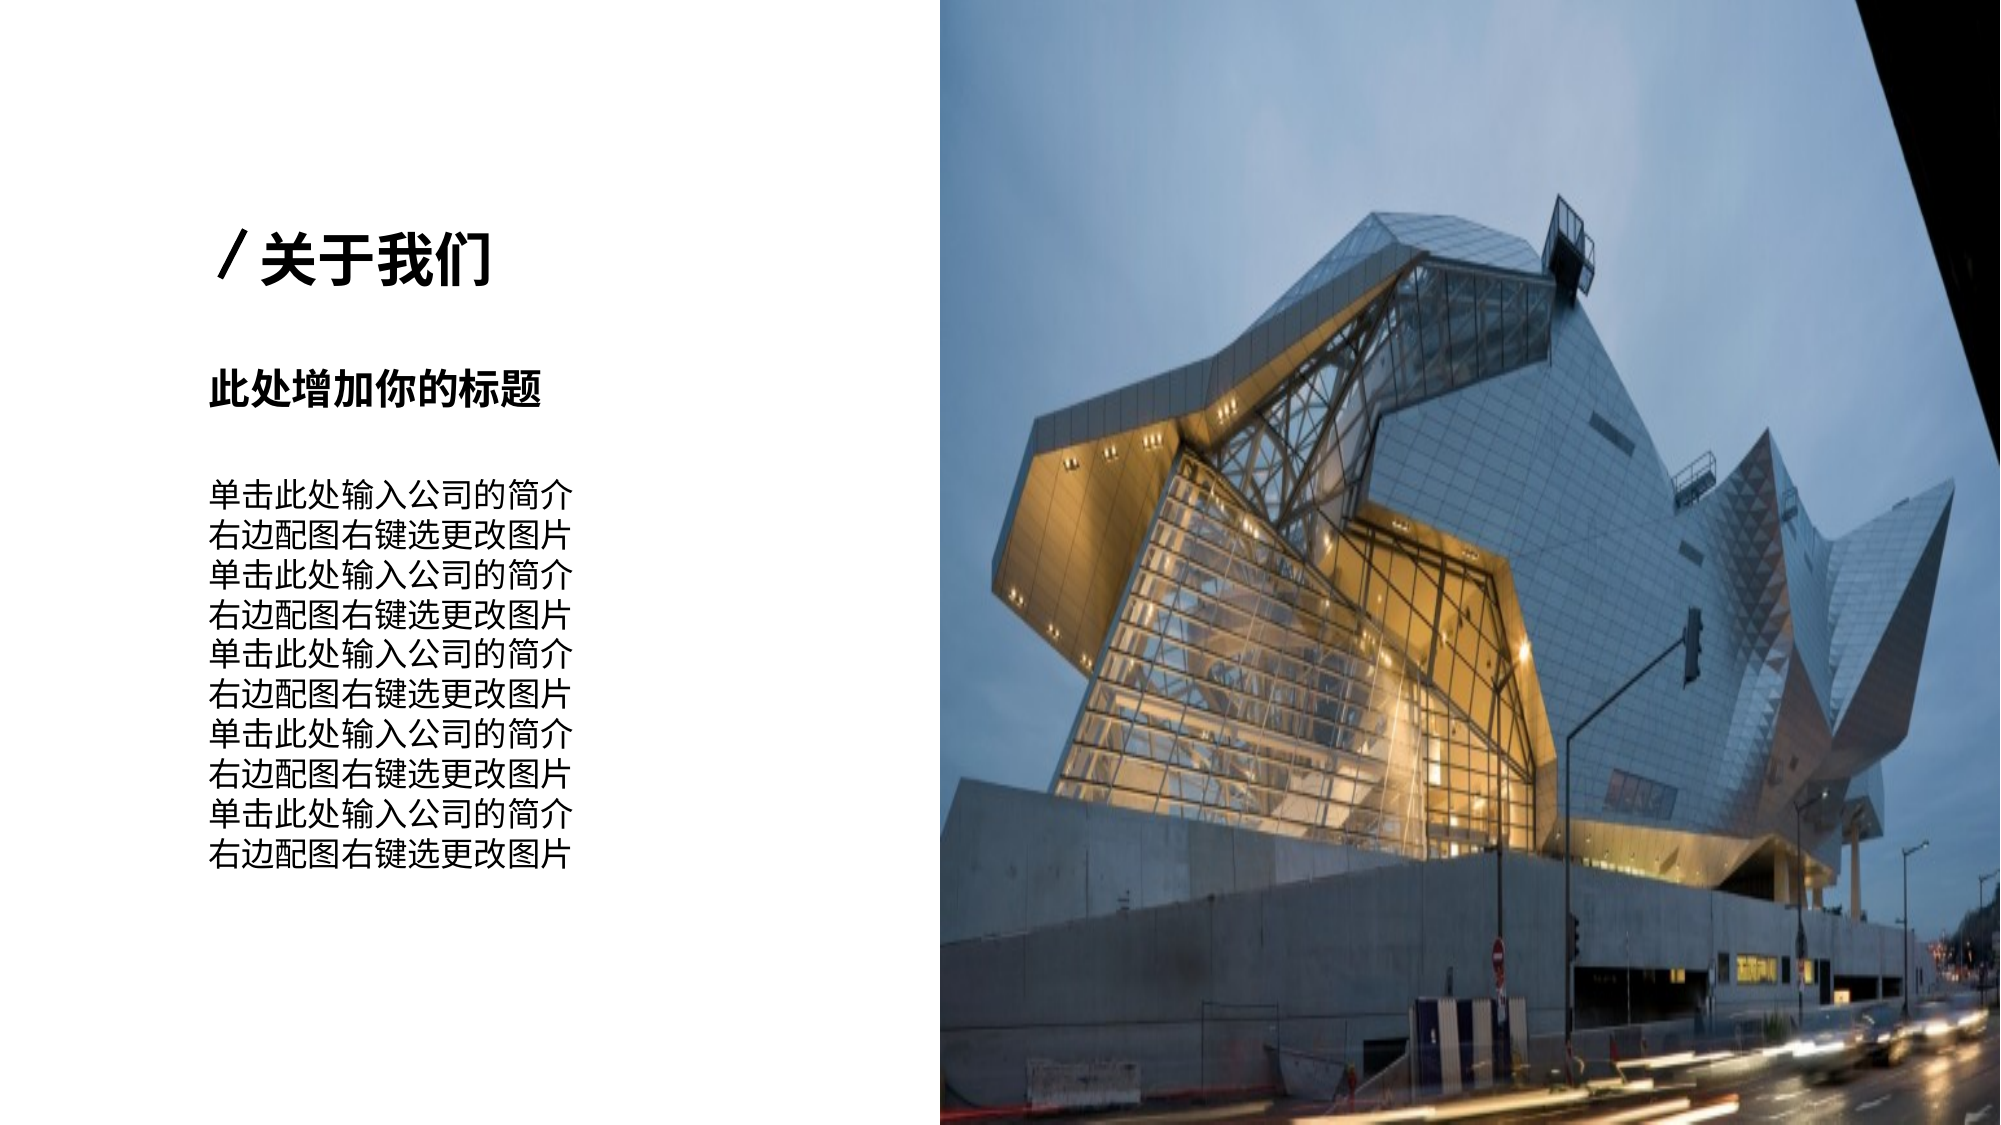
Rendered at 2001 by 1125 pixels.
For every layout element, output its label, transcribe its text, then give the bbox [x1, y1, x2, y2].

text_box 此处增加你的标题 [193, 355, 574, 421]
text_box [220, 229, 245, 278]
text_box 单击此处输入公司的简介 右边配图右键选更改图片 单击此处输入公司的简介 右边配图右键选更改图片 单击此处输入公司的简介 右边配图右键选更改图片 单击此处输入公司的简介 右边配图右键选更改图片 单击此处输入公司的简介 右边配图右键选更改图片 [193, 466, 646, 921]
picture [940, 0, 2000, 1125]
text_box 关于我们 [244, 216, 540, 301]
